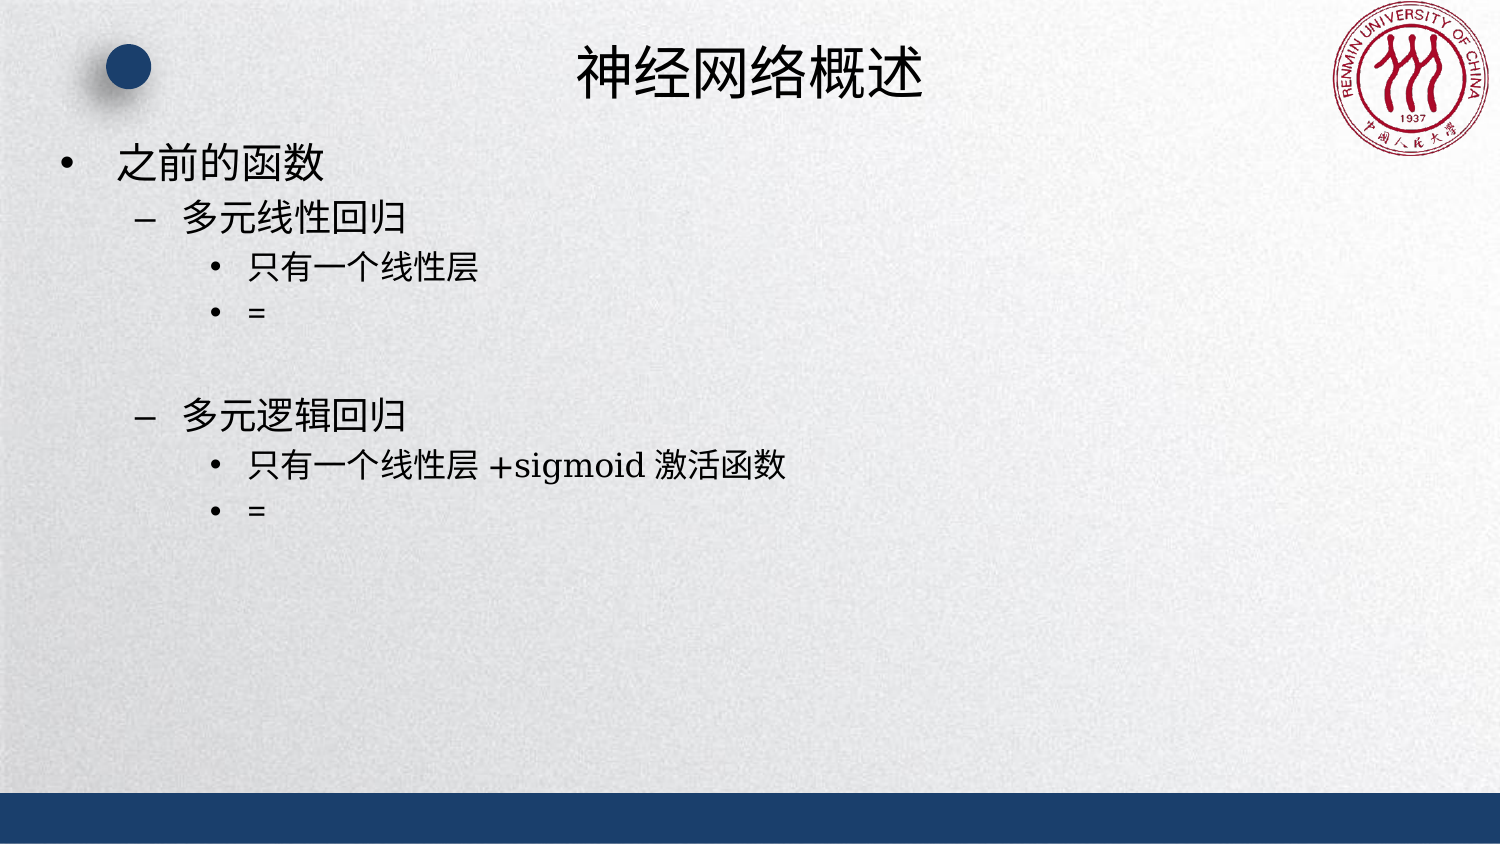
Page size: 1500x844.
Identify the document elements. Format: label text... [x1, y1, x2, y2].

title 神经网络概述 [75, 29, 1425, 112]
picture [0, 0, 1500, 793]
